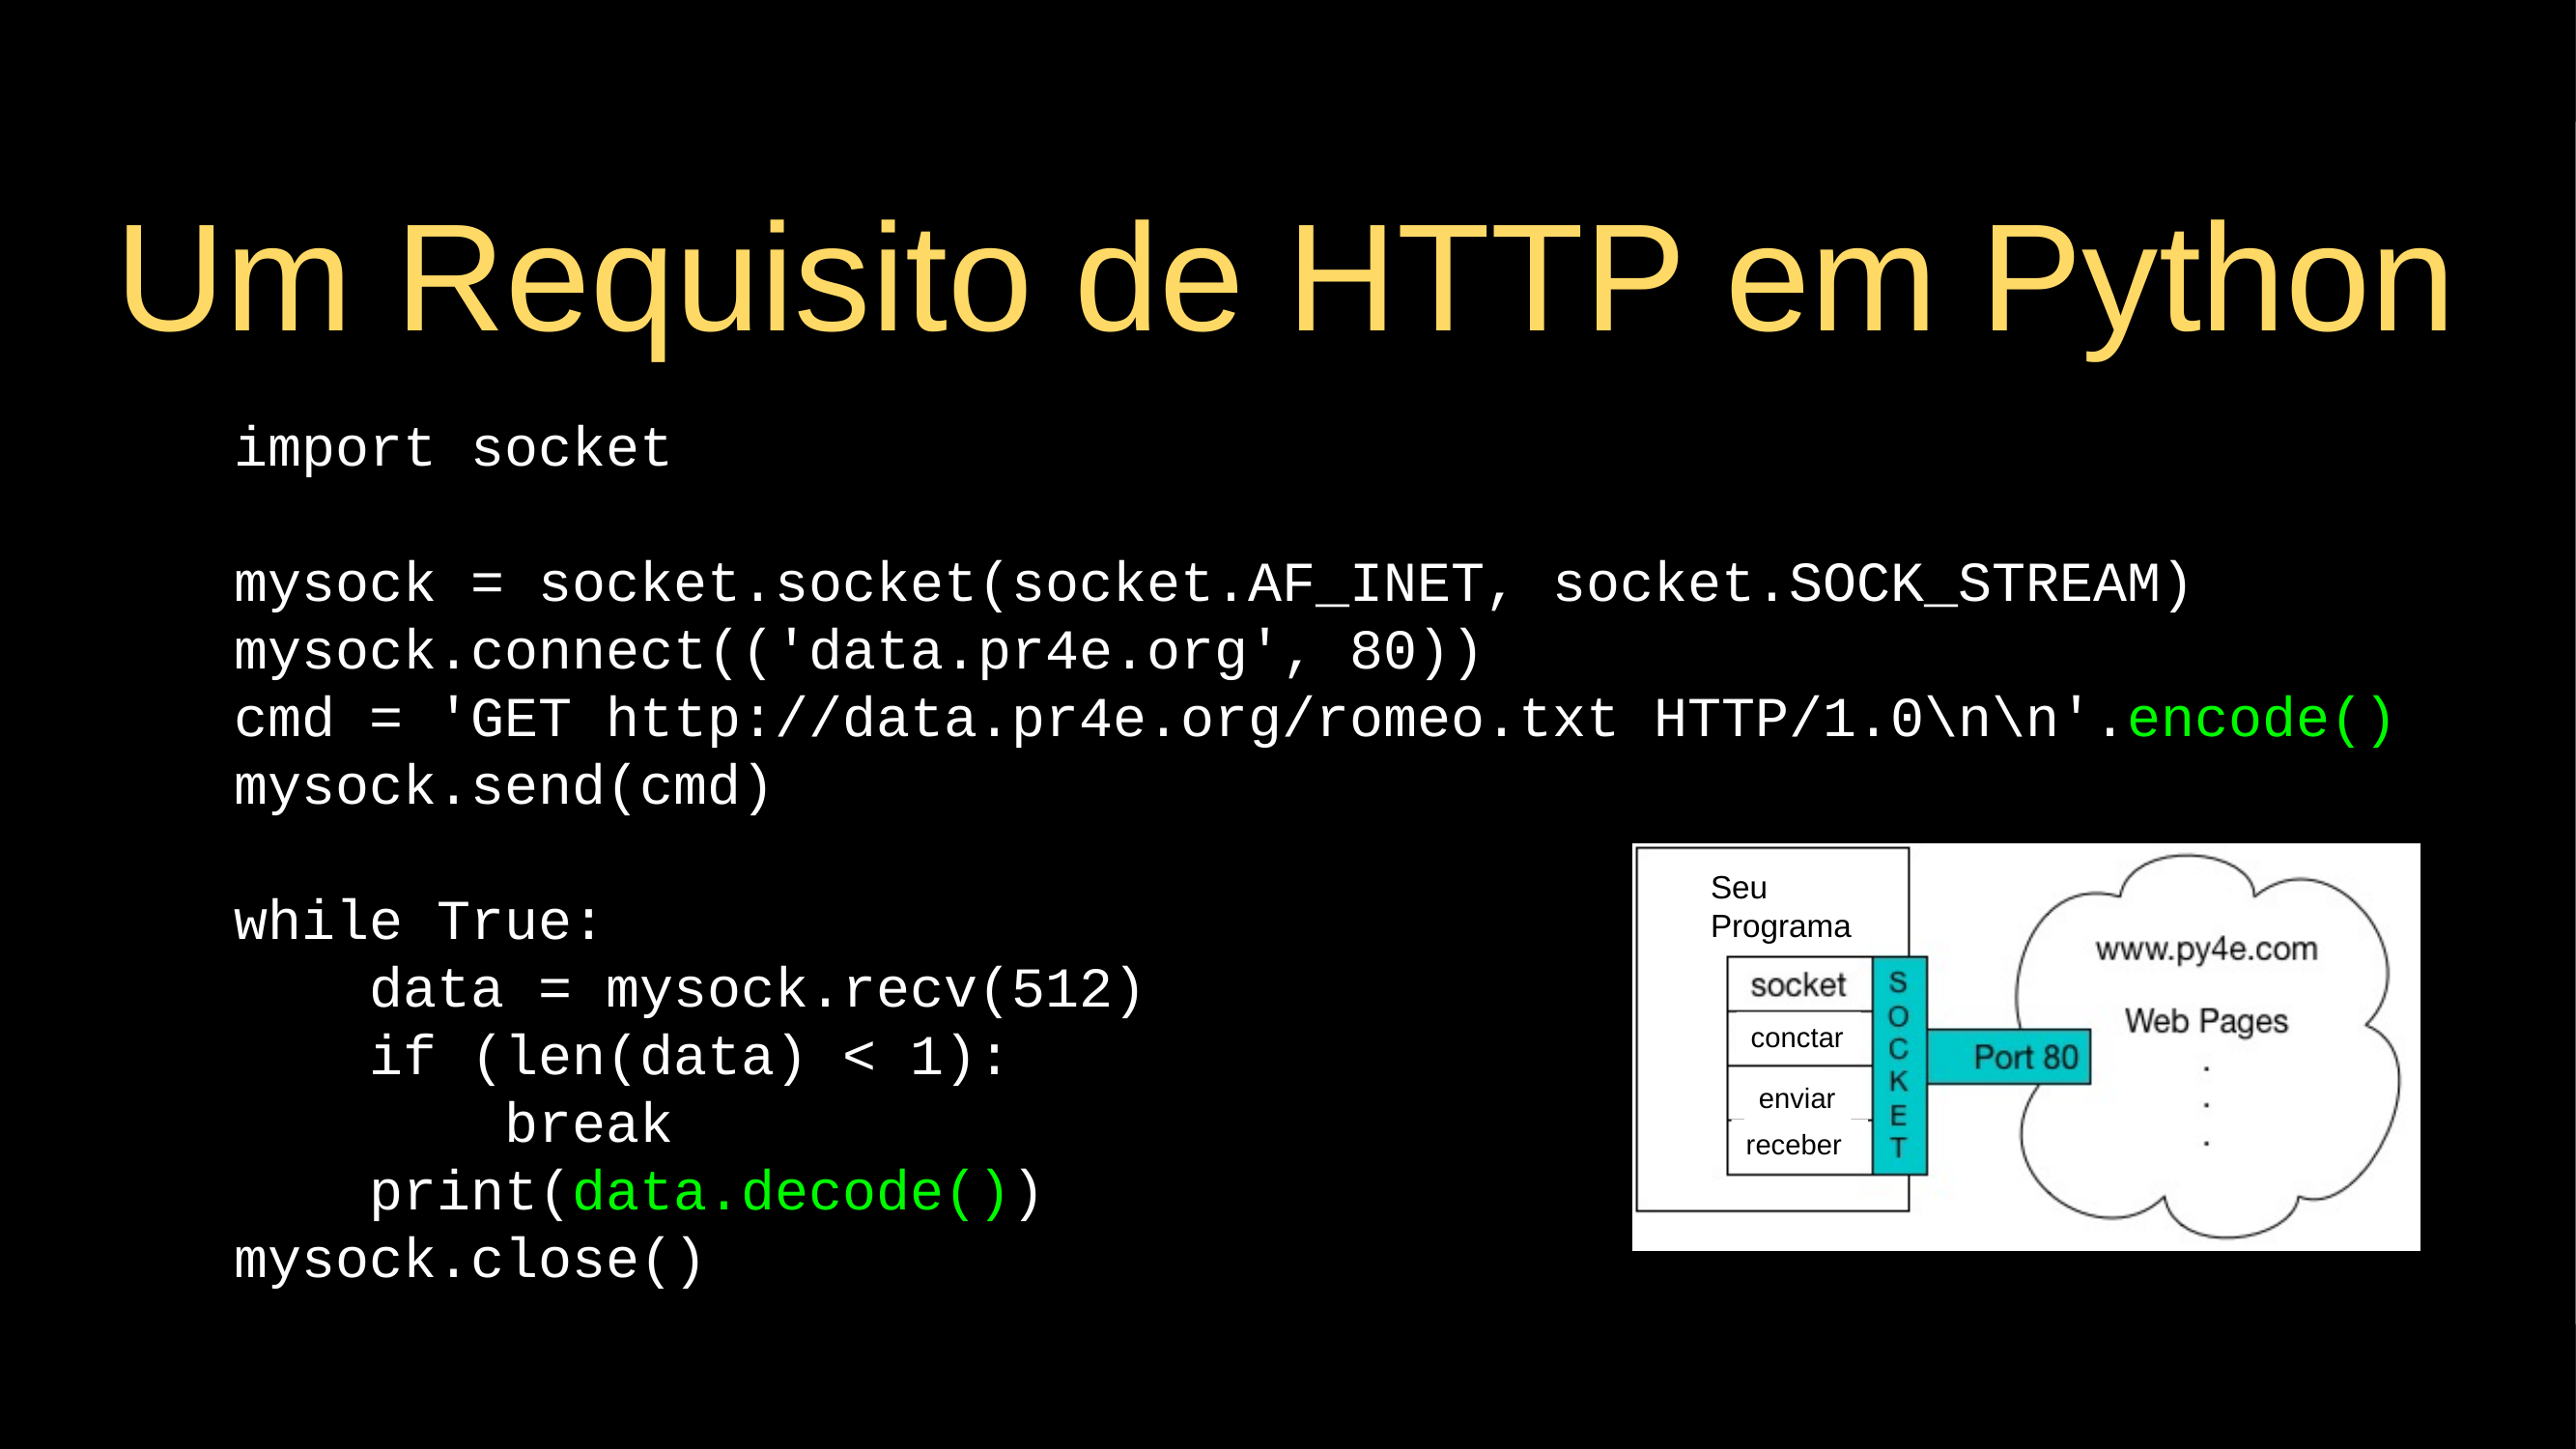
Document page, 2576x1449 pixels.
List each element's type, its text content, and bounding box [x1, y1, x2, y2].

picture [1632, 843, 2420, 1251]
title Um Requisito de HTTP em Python [81, 133, 2492, 406]
text_box import socket mysock = socket.socket(socket.AF_INET, socket.SOCK_STREAM) mysock.connect(('data.pr4e.org', 80)) cmd = 'GET http://data.pr4e.org/romeo.txt HTTP/1.0\n\n'.encode() mysock.send(cmd) while True: data = mysock.recv(512) if (len(data) < 1): break print(data.decode()) mysock.close() [219, 402, 2413, 1296]
